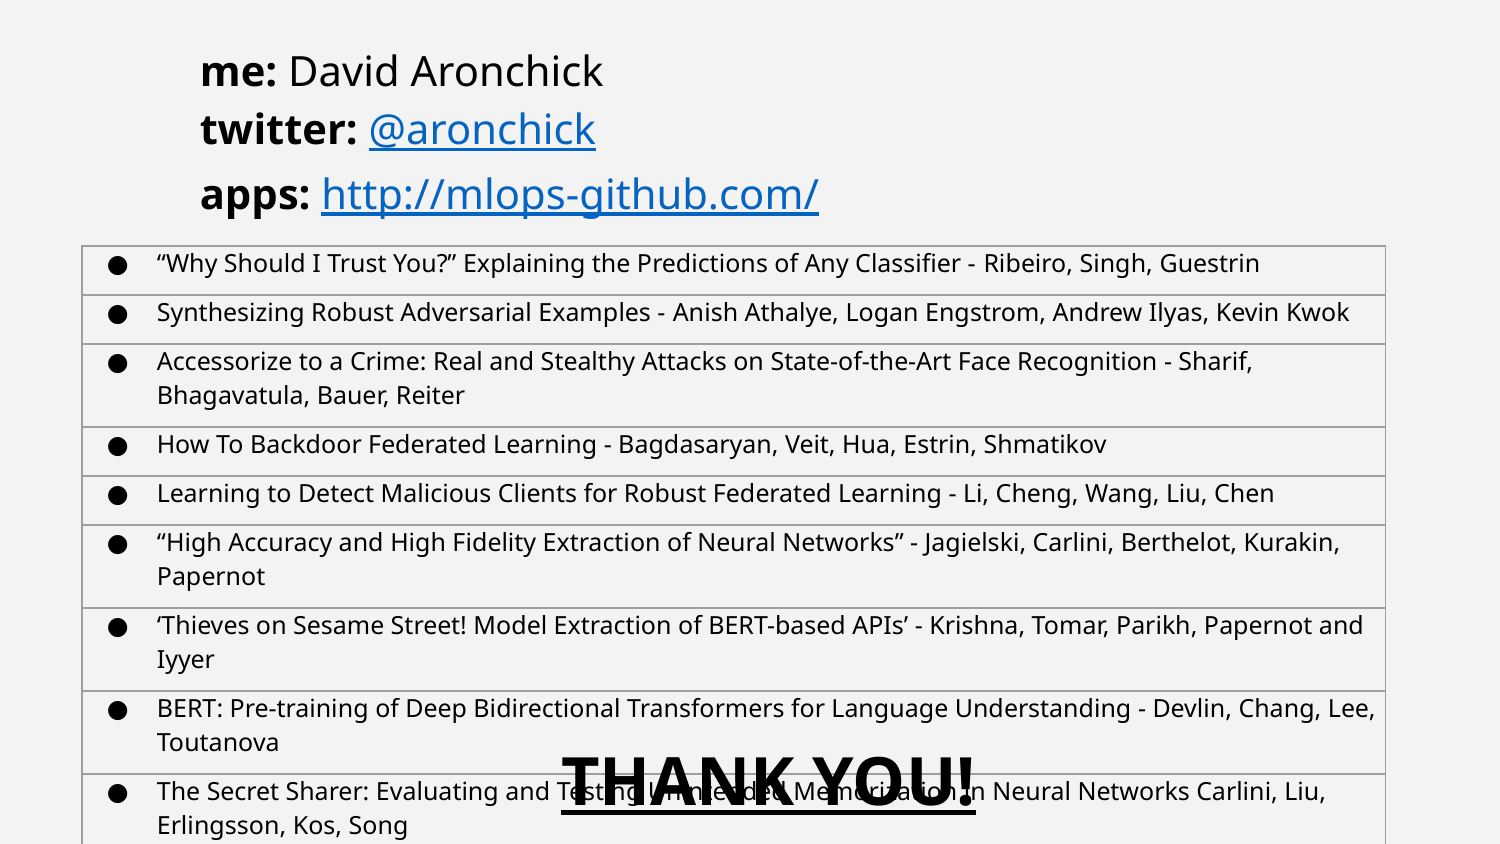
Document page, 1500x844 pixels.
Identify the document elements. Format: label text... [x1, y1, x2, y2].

table_cell How To Backdoor Federated Learning - Bagdasaryan, Veit, Hua, Estrin, Shmatikov [83, 428, 1385, 475]
list me: David Aronchick twitter: @aronchick apps: http://mlops-github.com/ [184, 29, 1353, 245]
table_cell Accessorize to a Crime: Real and Stealthy Attacks on State-of-the-Art Face Recognition - Sharif, Bhagavatula, Bauer, Reiter [83, 345, 1385, 426]
table_cell ‘Thieves on Sesame Street! Model Extraction of BERT-based APIs’ - Krishna, Tomar, Parikh, Papernot and Iyyer [83, 609, 1385, 690]
table_cell BERT: Pre-training of Deep Bidirectional Transformers for Language Understanding - Devlin, Chang, Lee, Toutanova [83, 692, 1385, 773]
table_cell The Secret Sharer: Evaluating and Testing Unintended Memorization in Neural Networks Carlini, Liu, Erlingsson, Kos, Song [83, 775, 1385, 844]
text_box THANK YOU! [207, 731, 1329, 828]
table_cell Learning to Detect Malicious Clients for Robust Federated Learning - Li, Cheng, Wang, Liu, Chen [83, 477, 1385, 524]
table_cell Synthesizing Robust Adversarial Examples - Anish Athalye, Logan Engstrom, Andrew Ilyas, Kevin Kwok [83, 296, 1385, 343]
table_header “Why Should I Trust You?” Explaining the Predictions of Any Classifier - Ribeiro, Singh, Guestrin [83, 247, 1385, 294]
table_cell “High Accuracy and High Fidelity Extraction of Neural Networks” - Jagielski, Carlini, Berthelot, Kurakin, Papernot [83, 526, 1385, 607]
